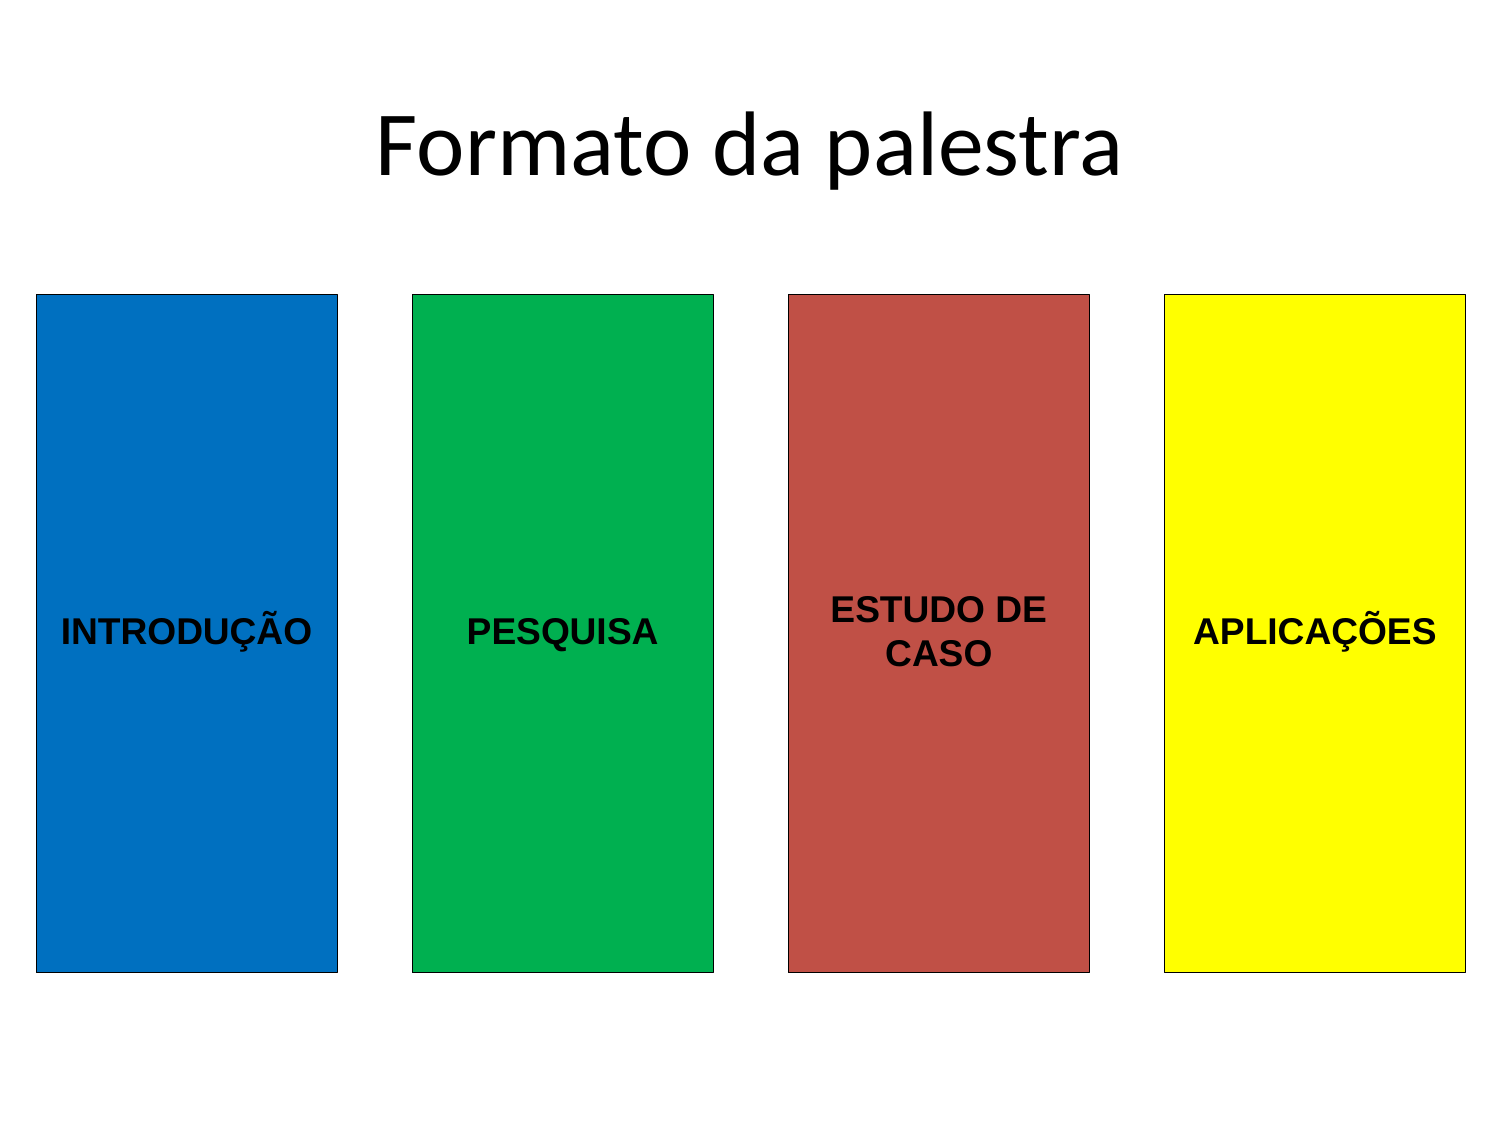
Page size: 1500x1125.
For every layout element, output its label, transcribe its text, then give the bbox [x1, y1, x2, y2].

title Formato da palestra [75, 45, 1425, 233]
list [32, 290, 1469, 977]
